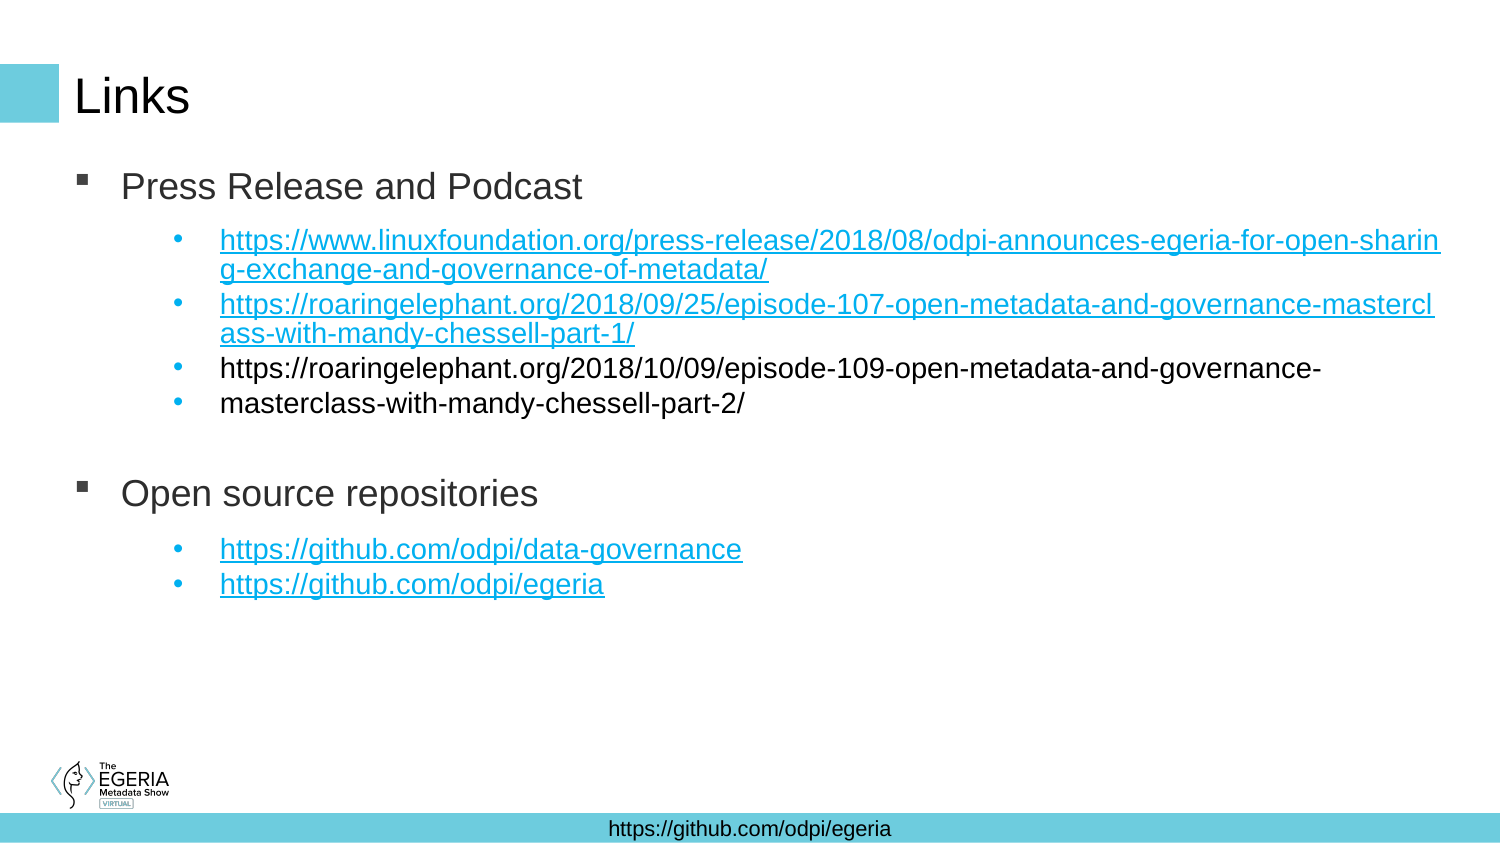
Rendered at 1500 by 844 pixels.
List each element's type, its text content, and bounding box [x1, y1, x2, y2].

list Press Release and Podcast Open source repositories [58, 139, 1449, 750]
picture [51, 761, 169, 809]
title Links [58, 46, 1449, 139]
text_box https://github.com/odpi/data-governance https://github.com/odpi/egeria [83, 523, 1063, 608]
text_box https://www.linuxfoundation.org/press-release/2018/08/odpi-announces-egeria-for-open-sharing-exchange-and-governance-of-metadata/ https://roaringelephant.org/2018/09/25/episode-107-open-metadata-and-governance-masterclass-with-mandy-chessell-part-1/ https://roaringelephant.org/2018/10/09/episode-109-open-metadata-and-governance- masterclass-with-mandy-chessell-part-2/ [83, 213, 1461, 369]
